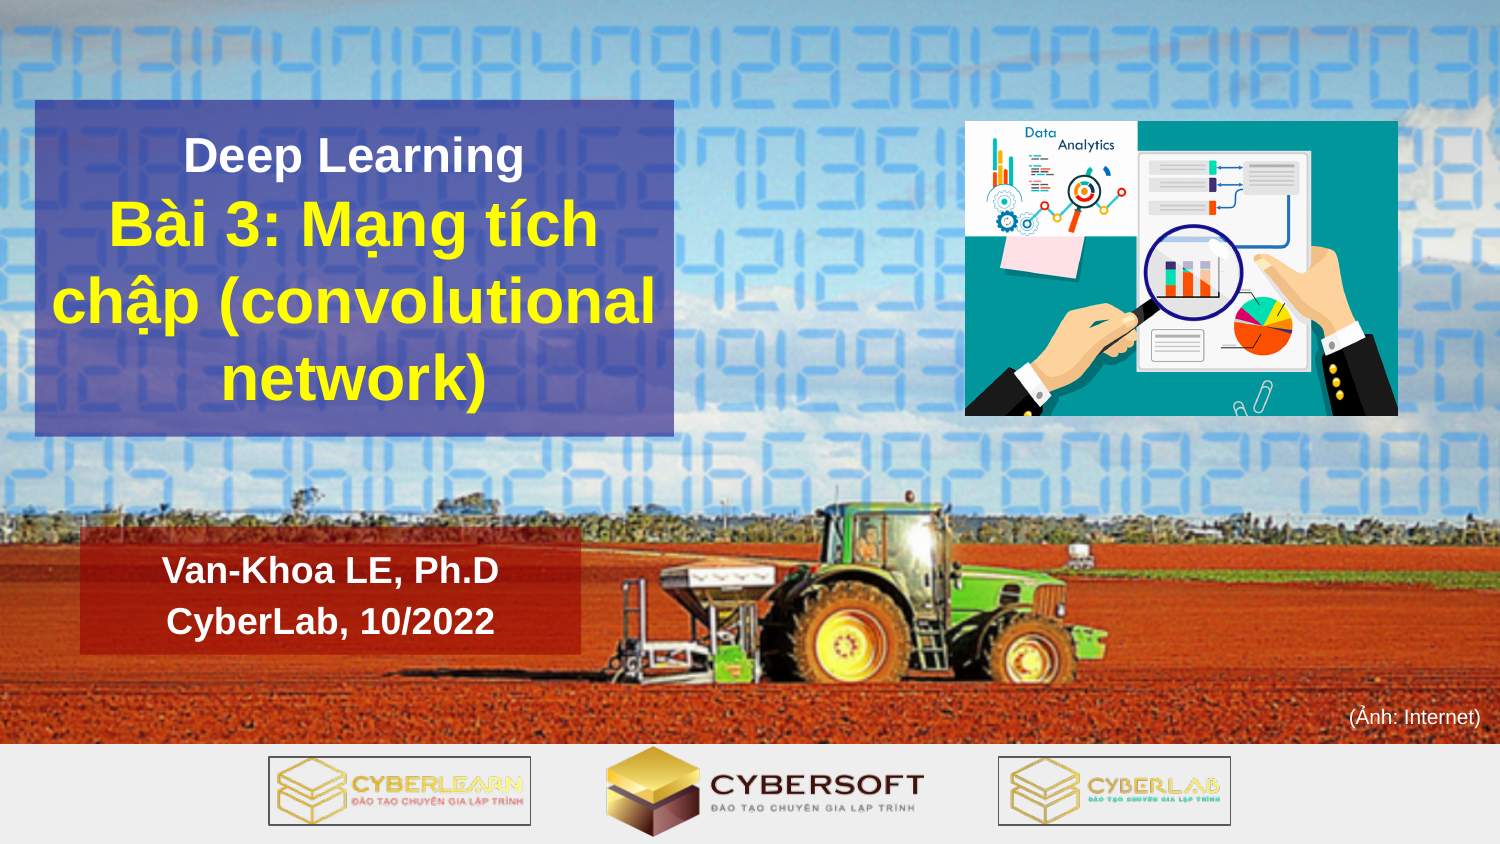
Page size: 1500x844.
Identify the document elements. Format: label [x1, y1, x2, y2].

text_box [269, 746, 1231, 837]
picture [0, 0, 1500, 744]
